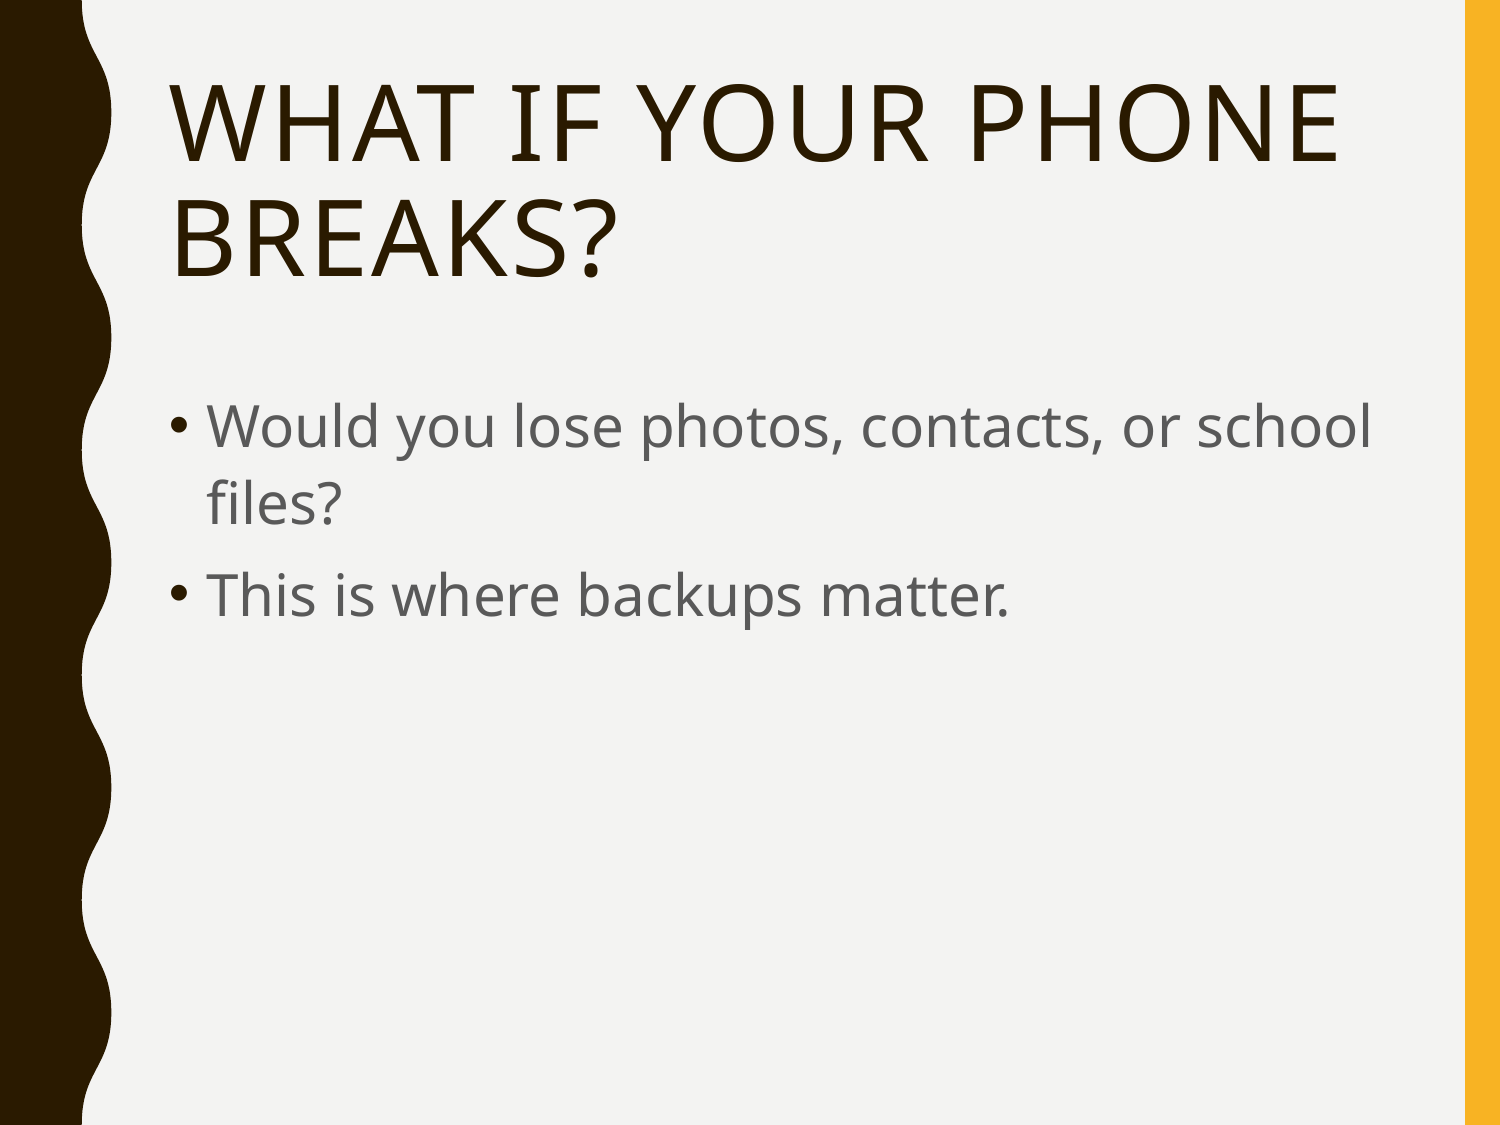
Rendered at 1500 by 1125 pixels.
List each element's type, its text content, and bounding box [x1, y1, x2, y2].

title What If Your Phone Breaks? [154, 62, 1407, 308]
list Would you lose photos, contacts, or school files? This is where backups matter. [154, 375, 1407, 965]
